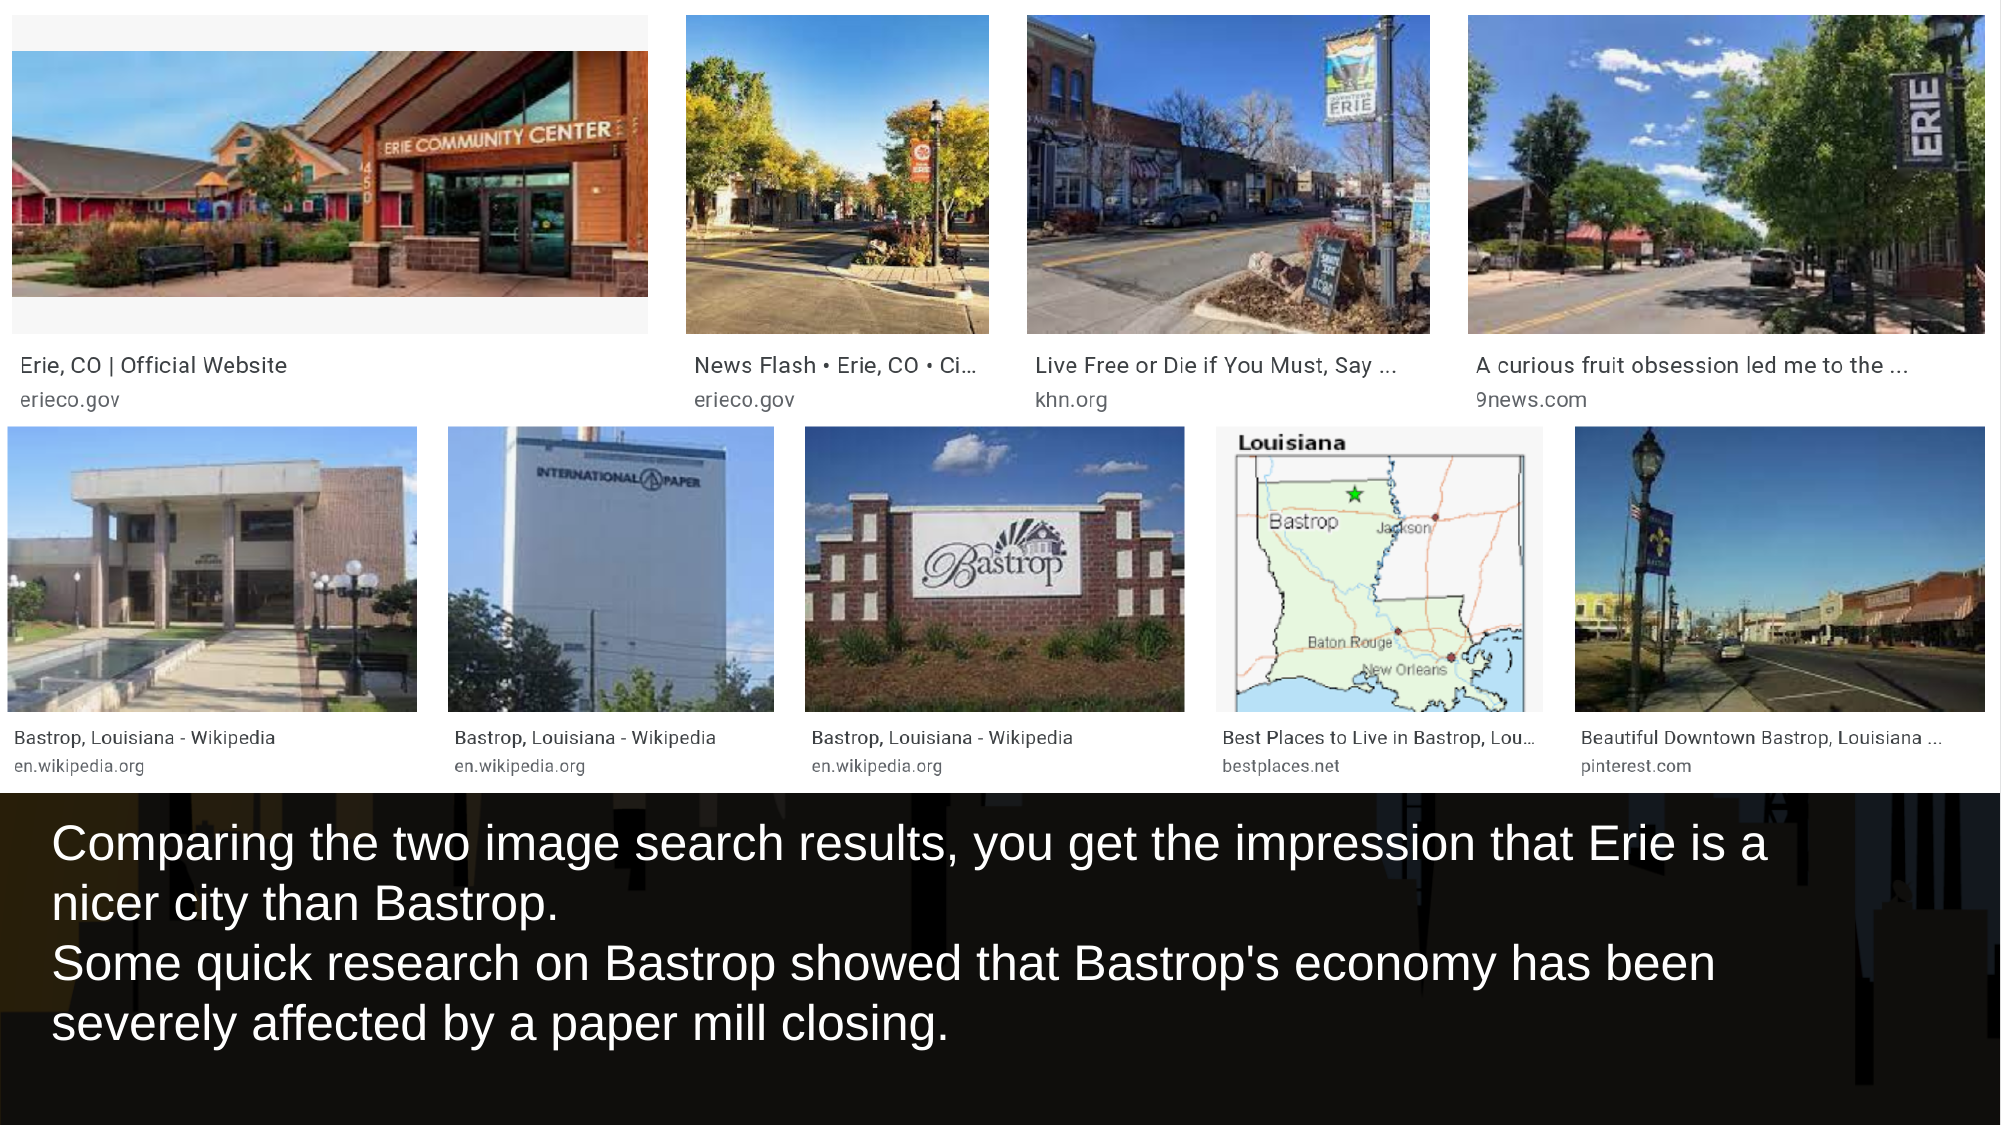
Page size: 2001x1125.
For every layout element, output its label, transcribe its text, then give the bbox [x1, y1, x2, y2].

text_box Comparing the two image search results, you get the impression that Erie is a nicer city than Bastrop. Some quick research on Bastrop showed that Bastrop's economy has been severely affected by a paper mill closing. [36, 804, 1904, 1118]
picture [0, 0, 2001, 1125]
